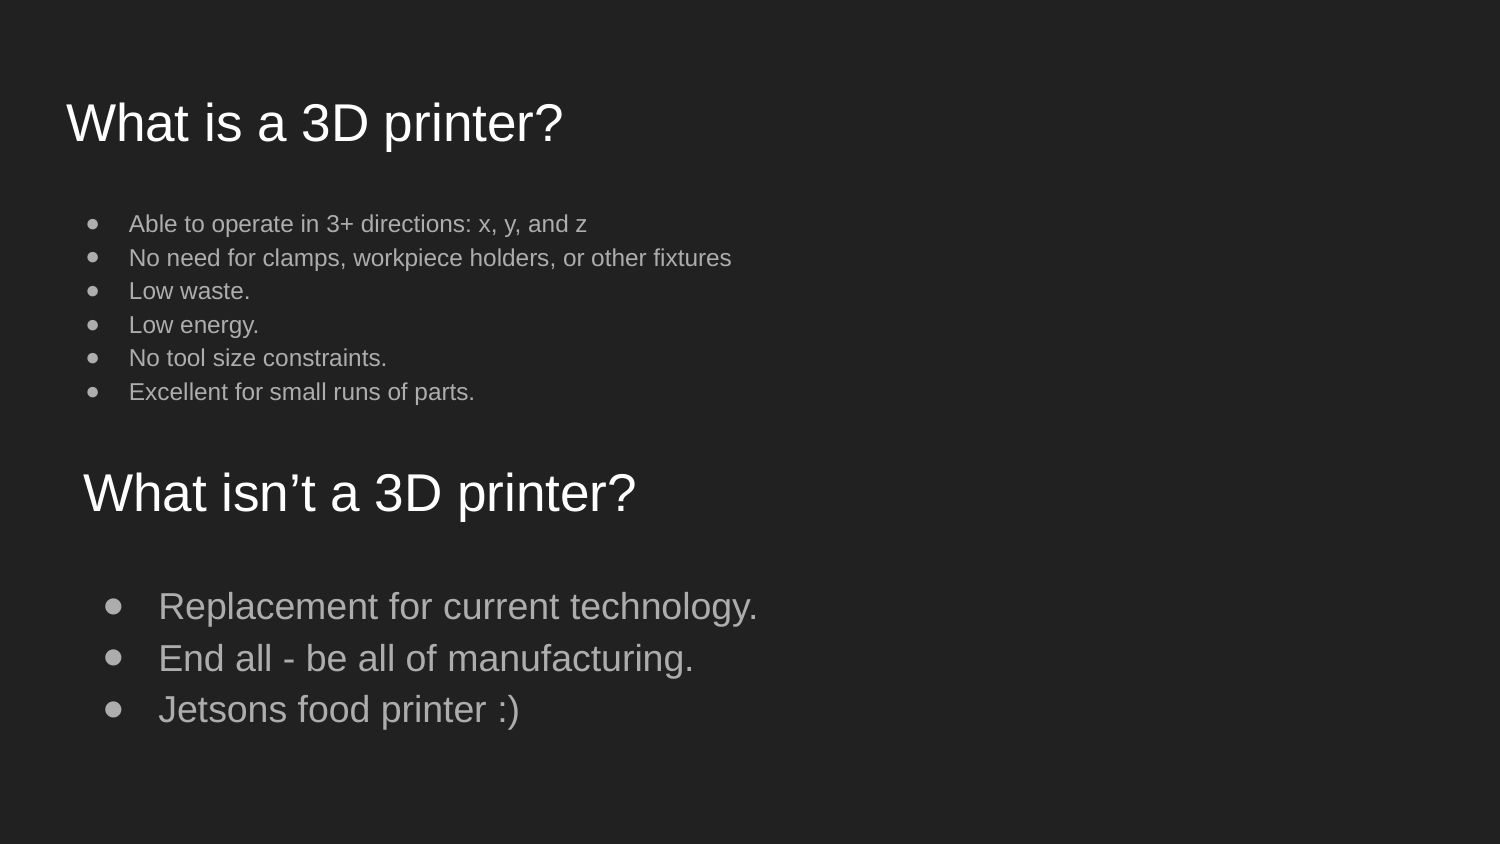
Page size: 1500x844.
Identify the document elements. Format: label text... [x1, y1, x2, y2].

list Able to operate in 3+ directions: x, y, and z No need for clamps, workpiece holders, or other fixtures Low waste. Low energy. No tool size constraints. Excellent for small runs of parts. [51, 189, 1449, 422]
list Replacement for current technology. End all - be all of manufacturing. Jetsons food printer :) [68, 560, 1467, 793]
title What is a 3D printer? [51, 72, 1449, 167]
title What isn’t a 3D printer? [68, 443, 1467, 538]
